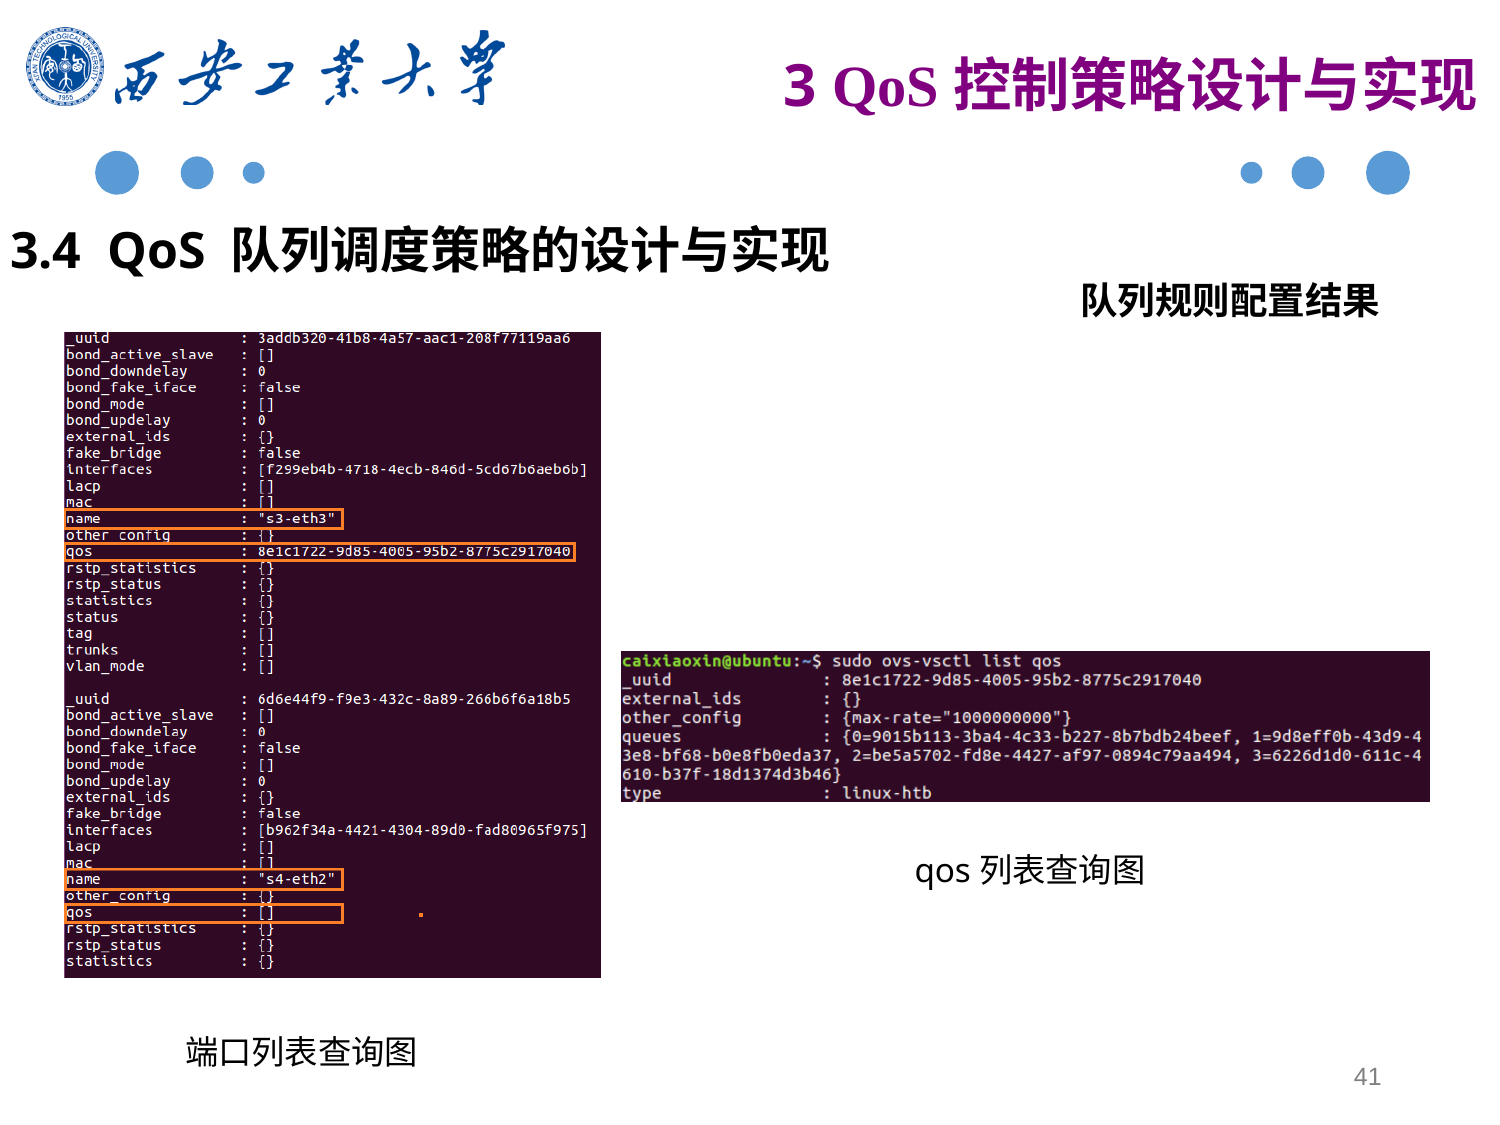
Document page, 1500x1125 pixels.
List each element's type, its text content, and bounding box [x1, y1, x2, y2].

text_box qos列表查询图 [891, 822, 1161, 897]
text_box 队列规则配置结果 [1063, 269, 1397, 330]
picture [64, 332, 601, 978]
text_box 3 QoS控制策略设计与实现 [739, 40, 1500, 126]
slide_number 41 [1059, 1042, 1397, 1103]
text_box 3.4 QoS 队列调度策略的设计与实现 [0, 211, 869, 286]
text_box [26, 27, 505, 106]
text_box 端口列表查询图 [154, 1003, 433, 1079]
picture [621, 651, 1430, 802]
